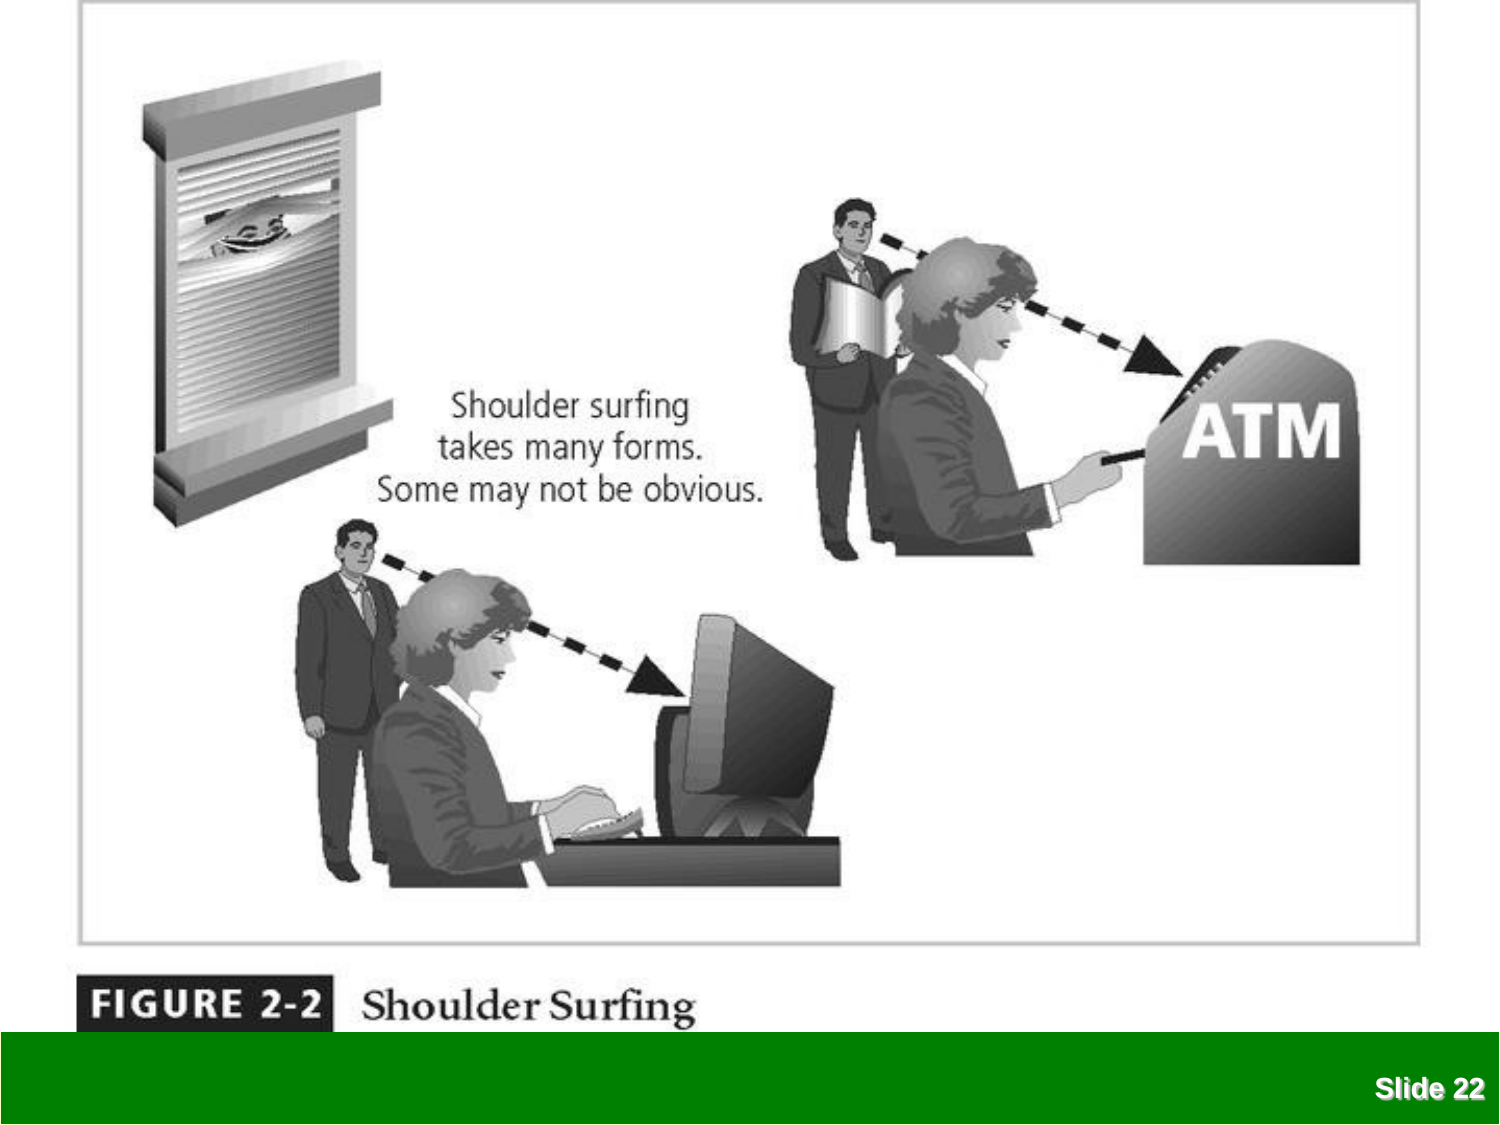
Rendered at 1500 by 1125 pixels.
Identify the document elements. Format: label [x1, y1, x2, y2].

text_box [0, 0, 1500, 1125]
